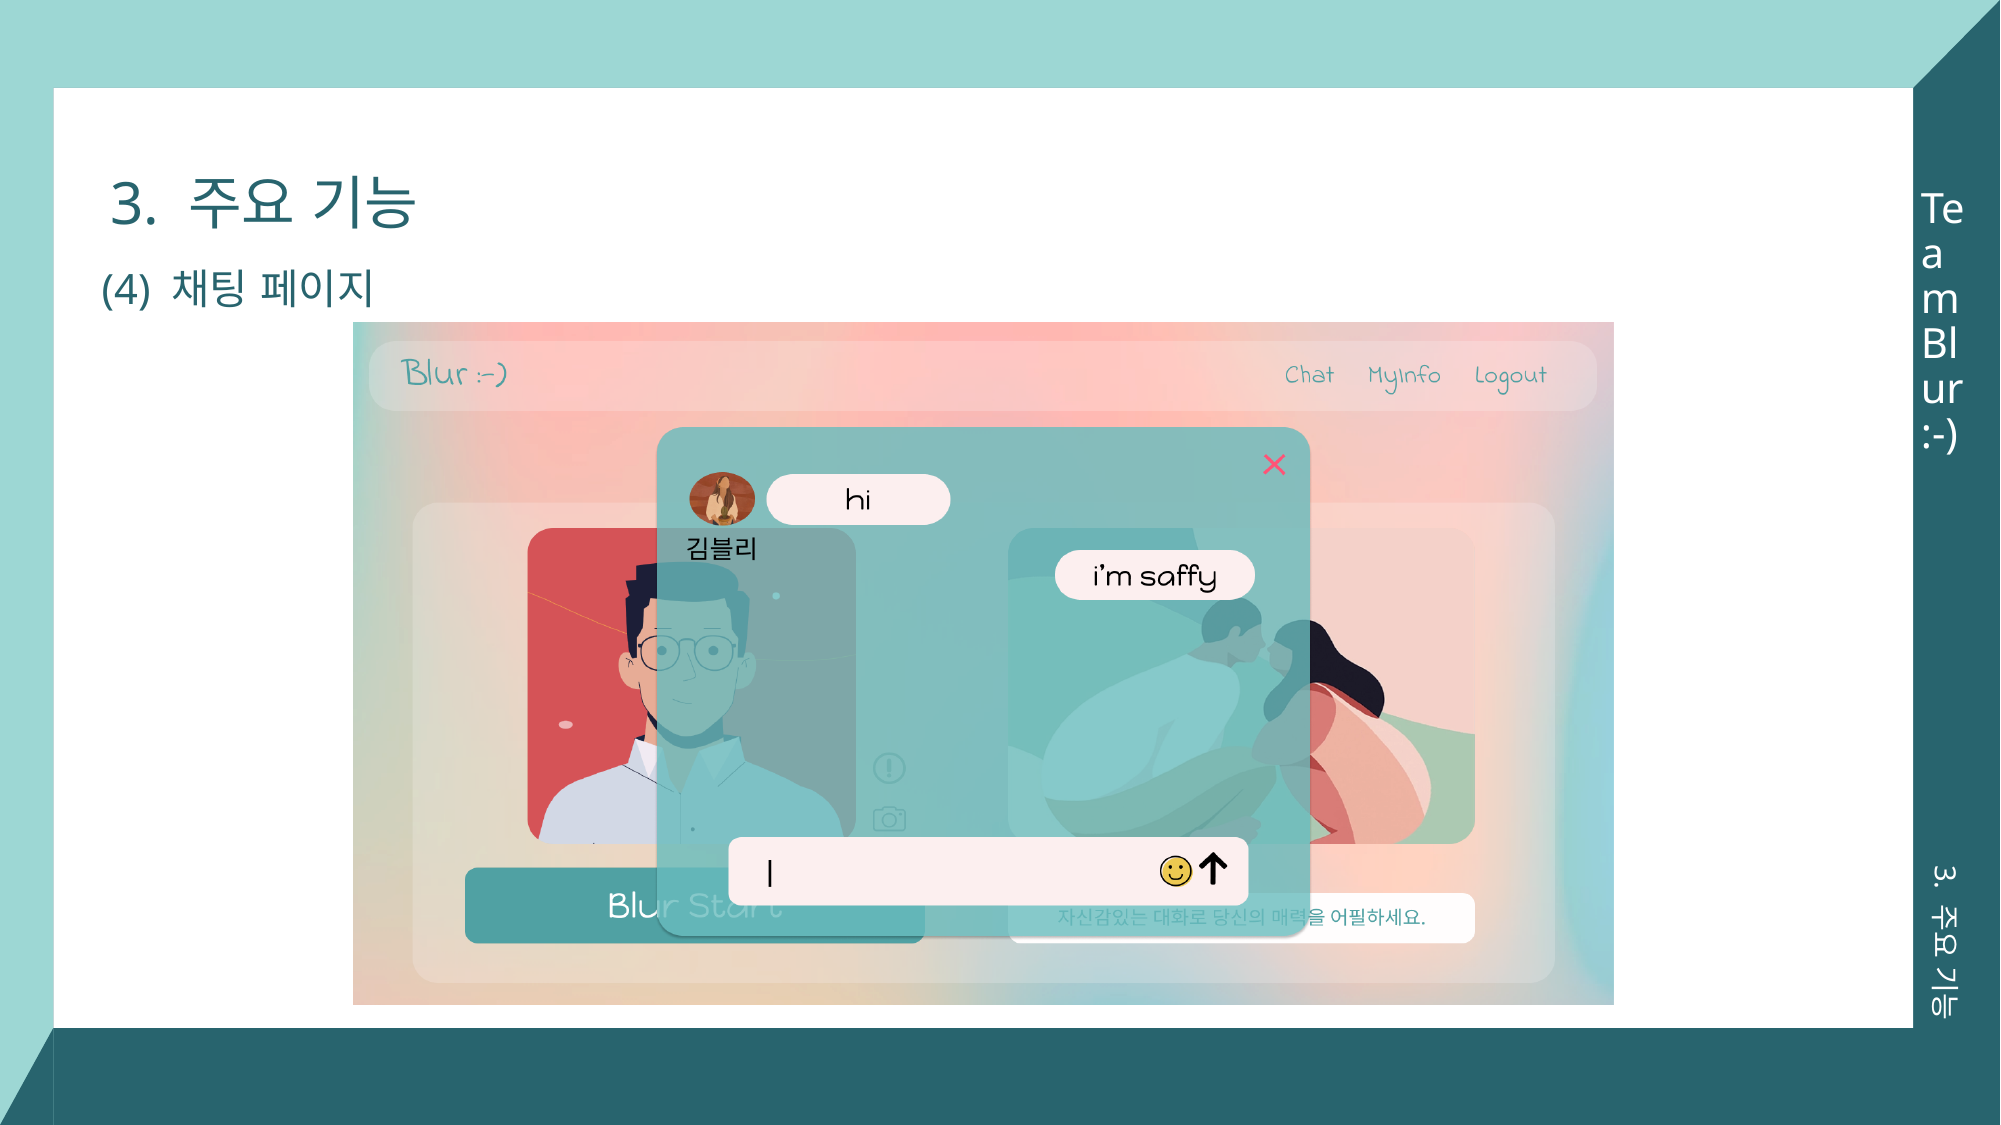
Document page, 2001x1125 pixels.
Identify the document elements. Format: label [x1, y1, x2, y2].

picture [353, 322, 1614, 1005]
text_box [0, 0, 2000, 1125]
